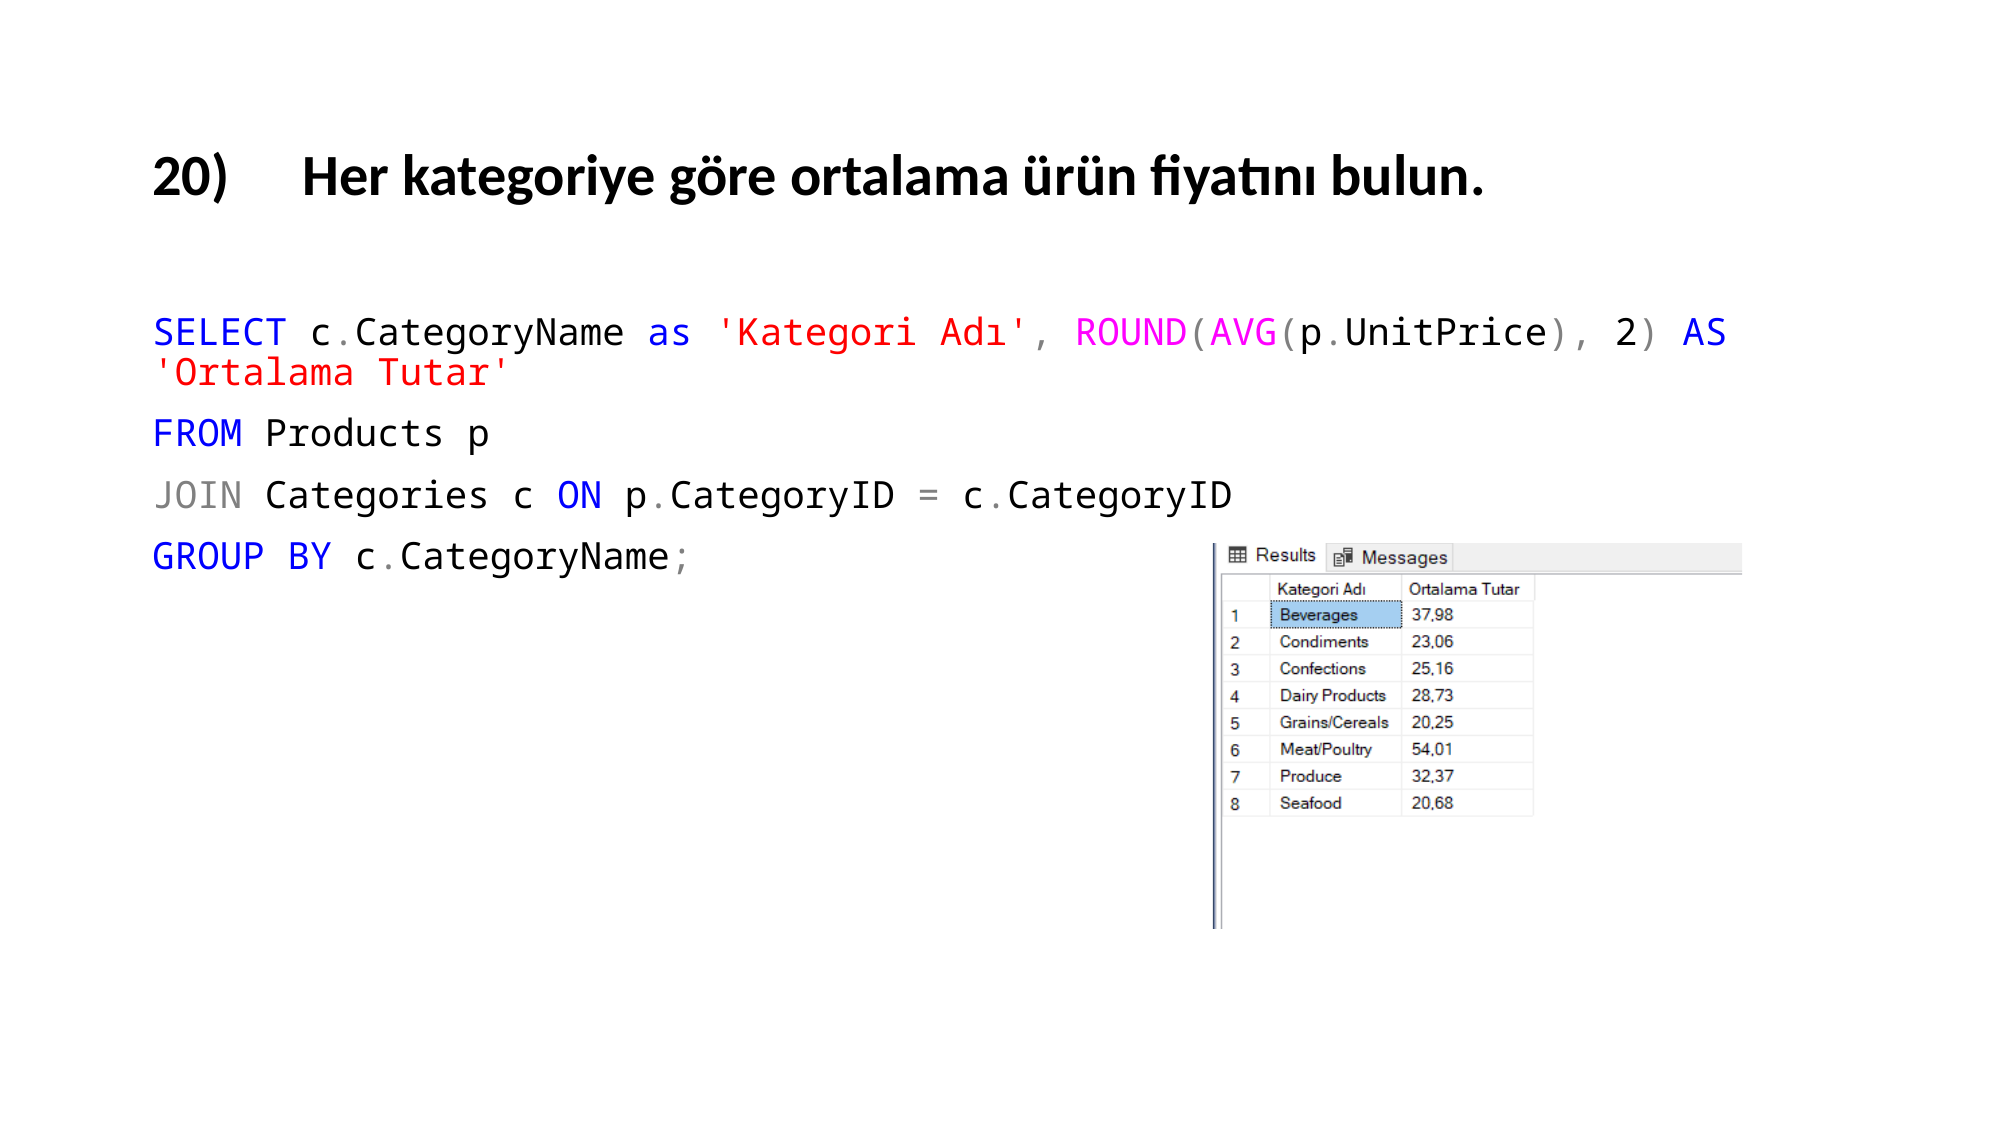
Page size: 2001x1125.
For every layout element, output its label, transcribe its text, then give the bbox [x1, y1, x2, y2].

picture [1212, 543, 1743, 929]
list 20) Her kategoriye göre ortalama ürün fiyatını bulun. SELECT c.CategoryName as 'Kategori Adı', ROUND(AVG(p.UnitPrice), 2) AS 'Ortalama Tutar' FROM Products p JOIN Categories c ON p.CategoryID = c.CategoryID GROUP BY c.CategoryName; [137, 137, 1863, 1014]
